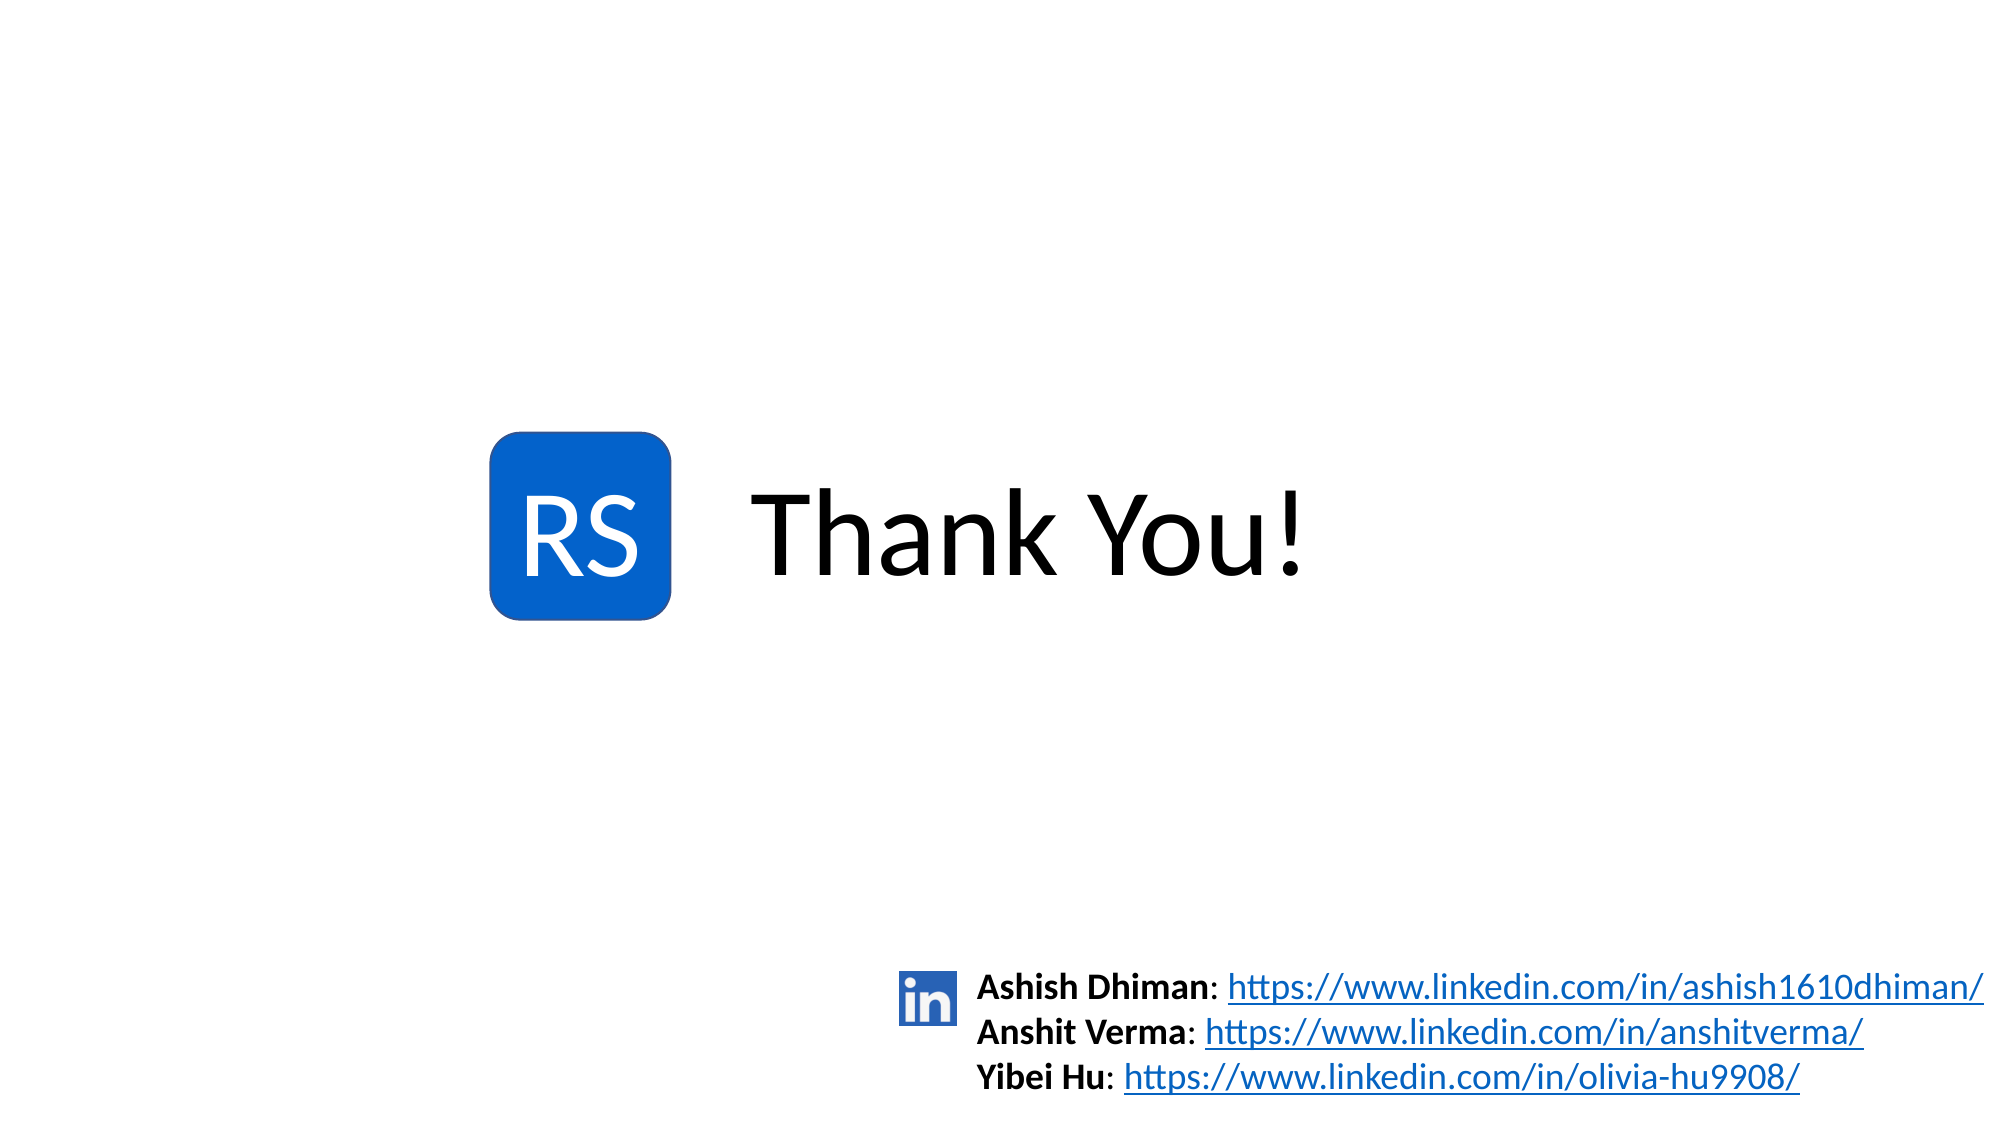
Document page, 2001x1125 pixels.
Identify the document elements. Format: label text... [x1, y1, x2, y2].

picture [899, 971, 957, 1026]
text_box RS [489, 431, 672, 621]
text_box Thank You! [735, 442, 1327, 608]
text_box Ashish Dhiman: https://www.linkedin.com/in/ashish1610dhiman/ Anshit Verma: https://www.linkedin.com/in/anshitverma/ Yibei Hu: https://www.linkedin.com/in/olivia-hu9908/ [962, 955, 2000, 1105]
